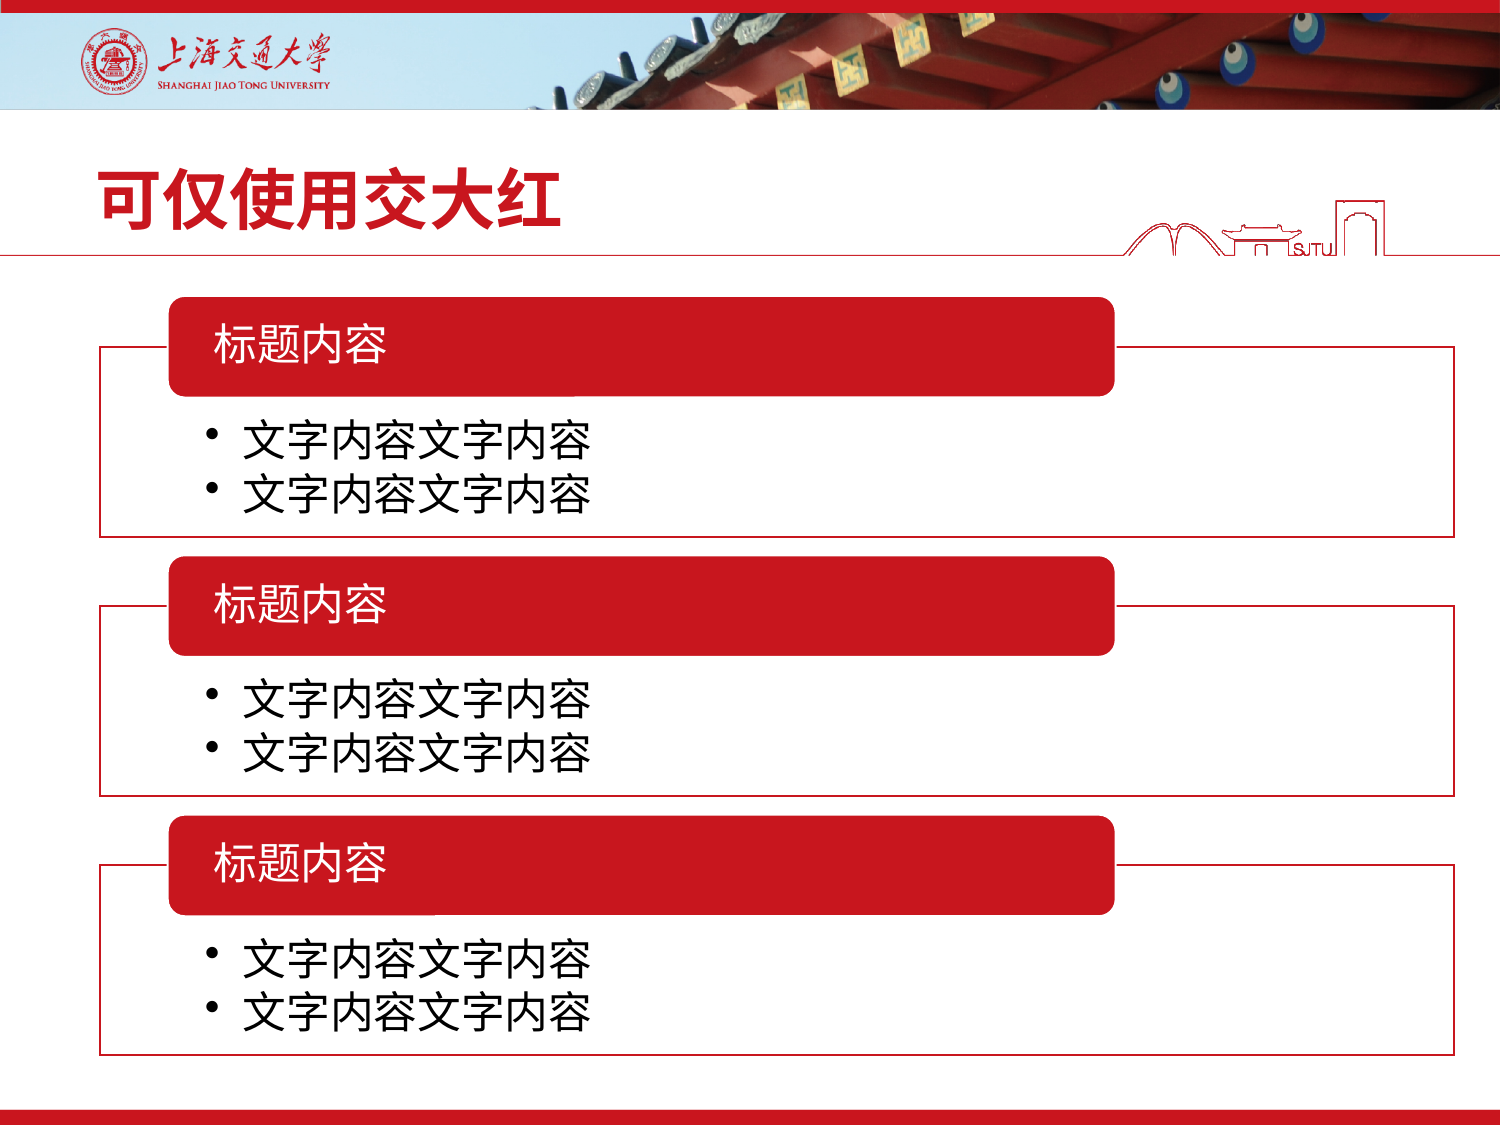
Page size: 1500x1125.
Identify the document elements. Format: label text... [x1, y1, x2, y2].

title 可仅使用交大红 [81, 160, 1455, 255]
picture [0, 200, 1500, 256]
picture [0, 0, 1500, 110]
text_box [99, 291, 1455, 1060]
